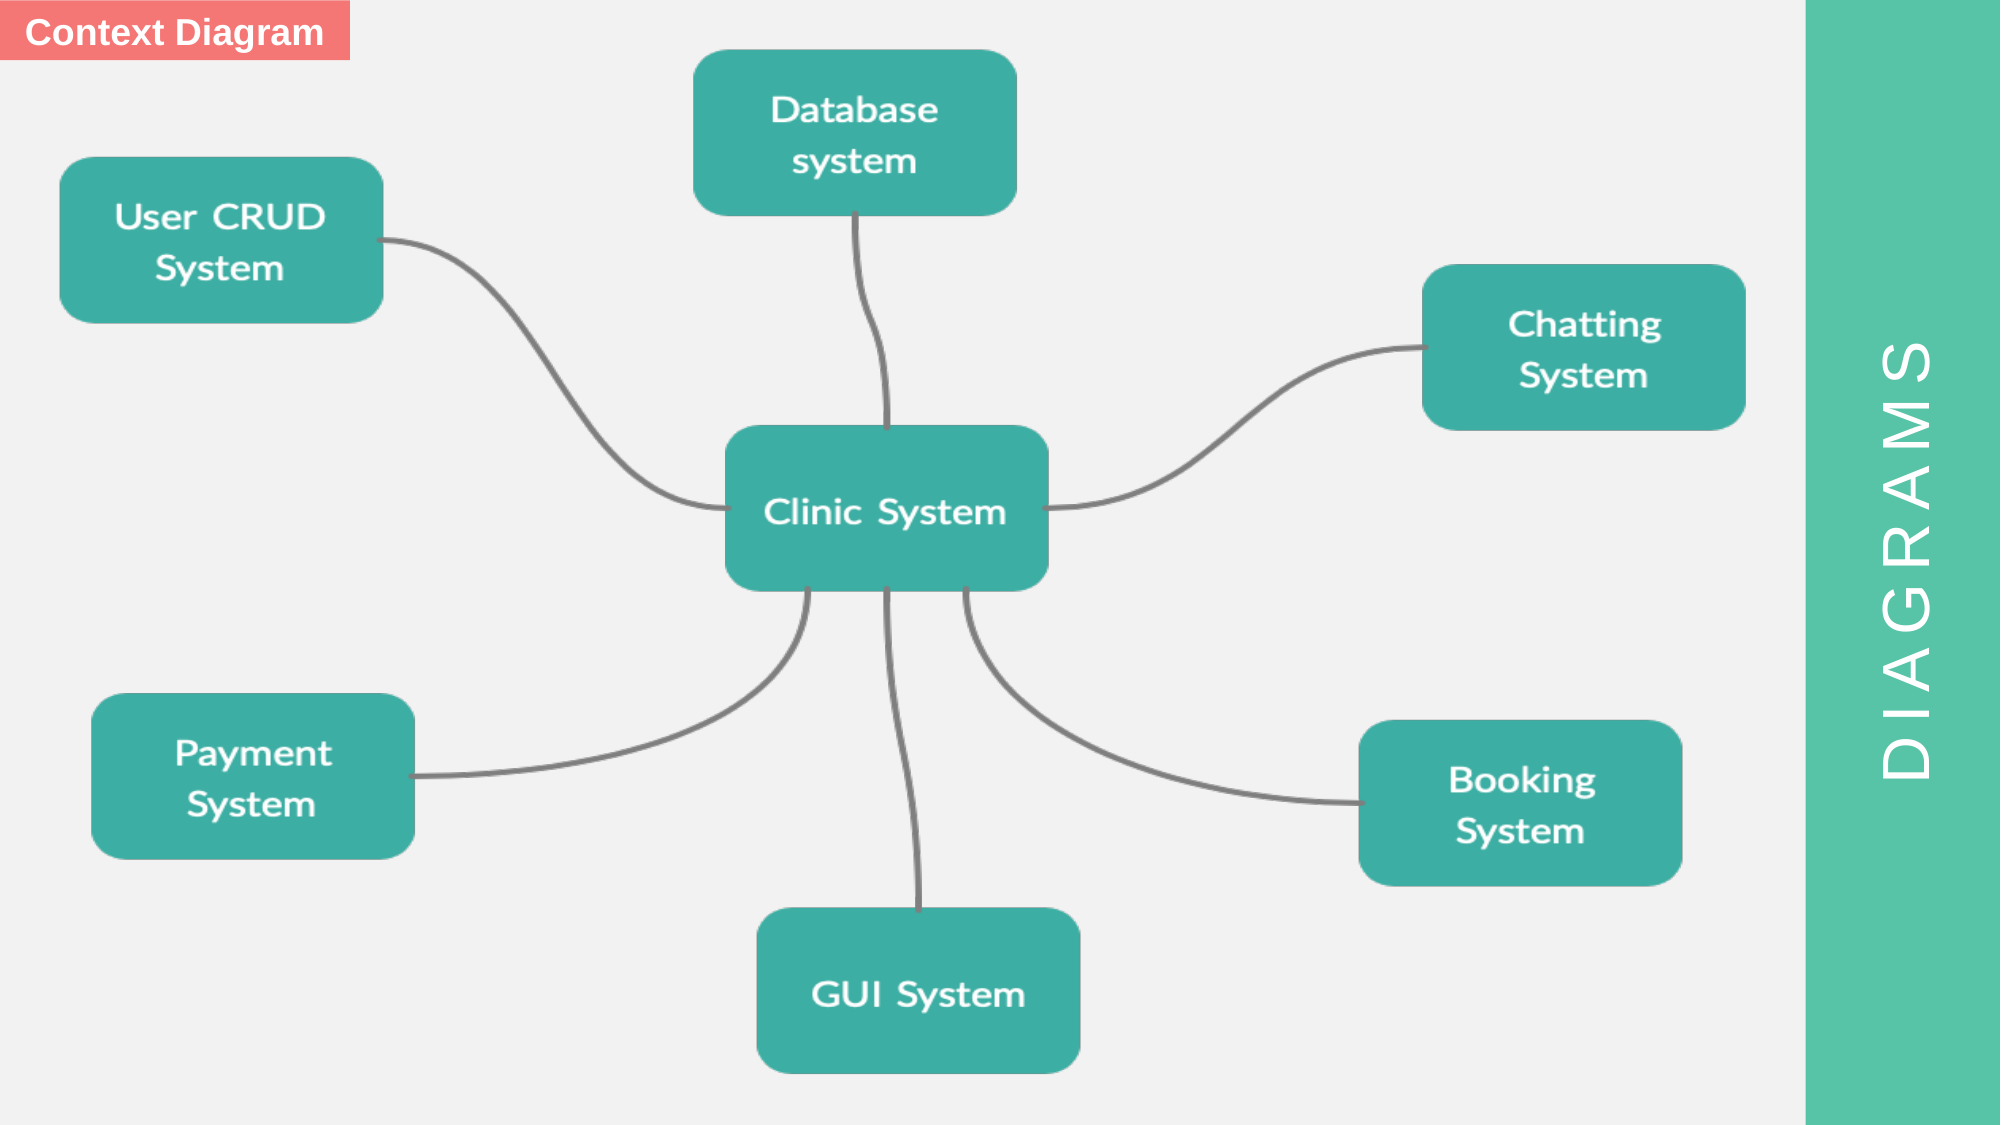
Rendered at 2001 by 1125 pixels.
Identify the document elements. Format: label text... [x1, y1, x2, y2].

picture [0, 0, 1806, 1125]
text_box DIAGRAMS [1862, 86, 1943, 1039]
text_box [1806, 0, 2000, 1125]
